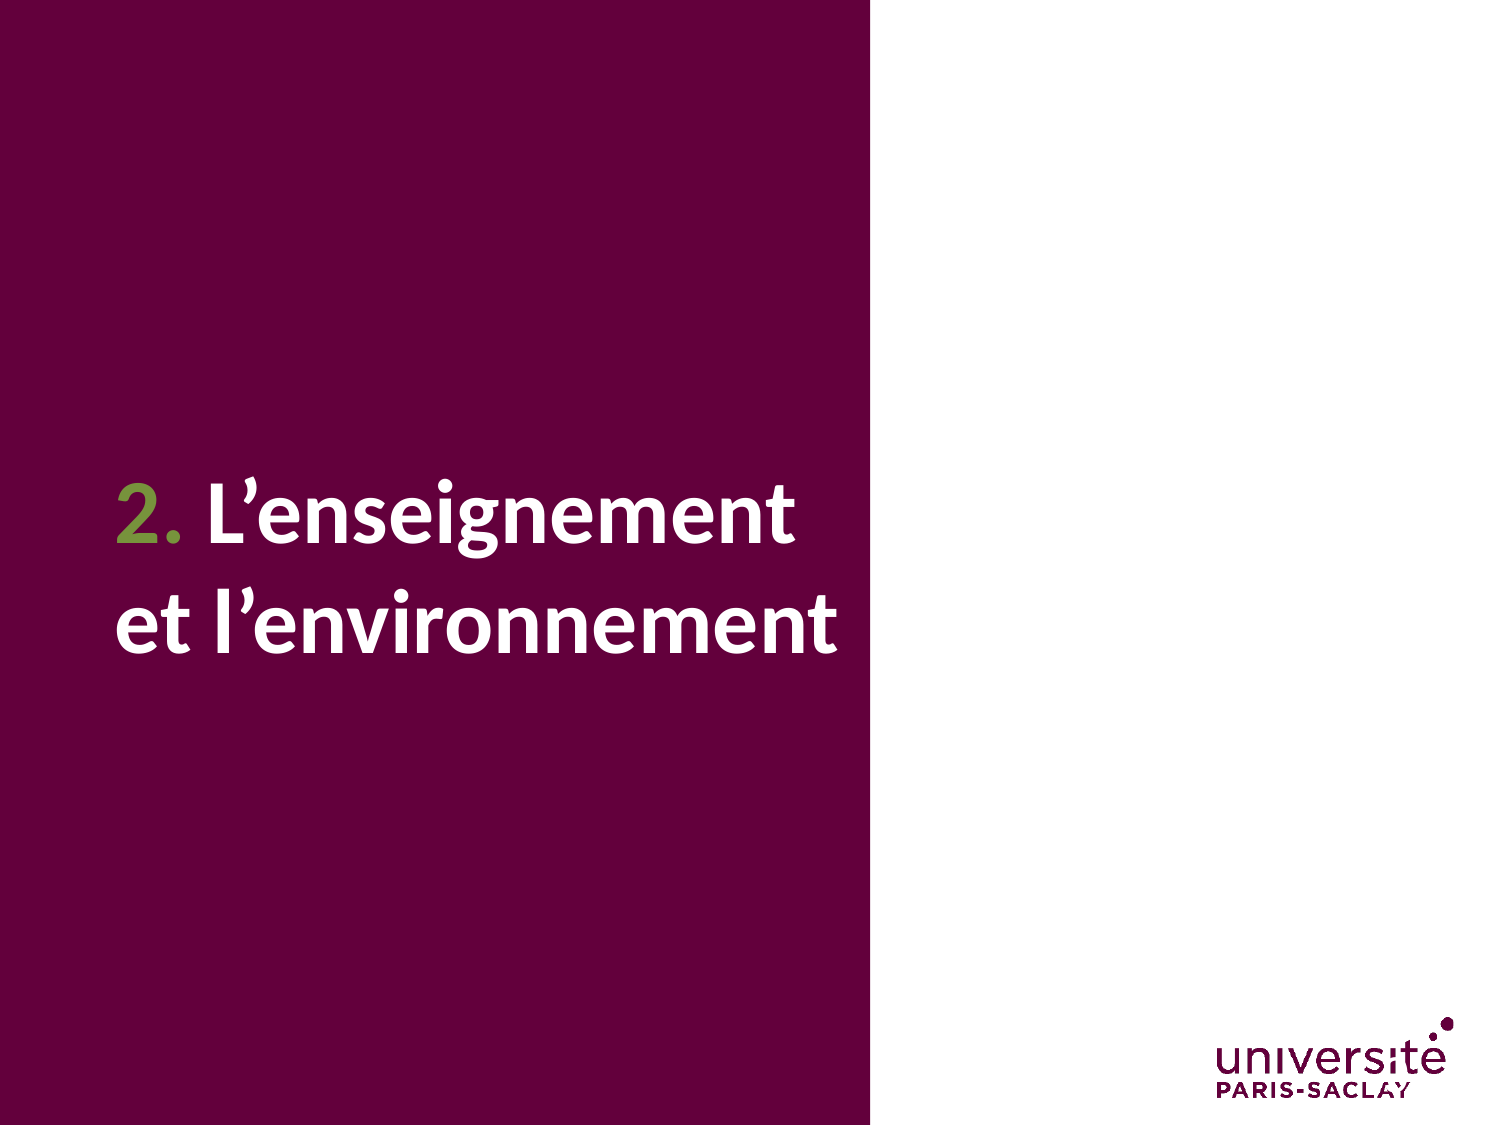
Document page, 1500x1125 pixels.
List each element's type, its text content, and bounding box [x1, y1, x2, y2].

text_box 9 [1074, 1042, 1425, 1103]
text_box 2. L’enseignement et l’environnement [100, 444, 1376, 668]
picture [1217, 1017, 1454, 1098]
